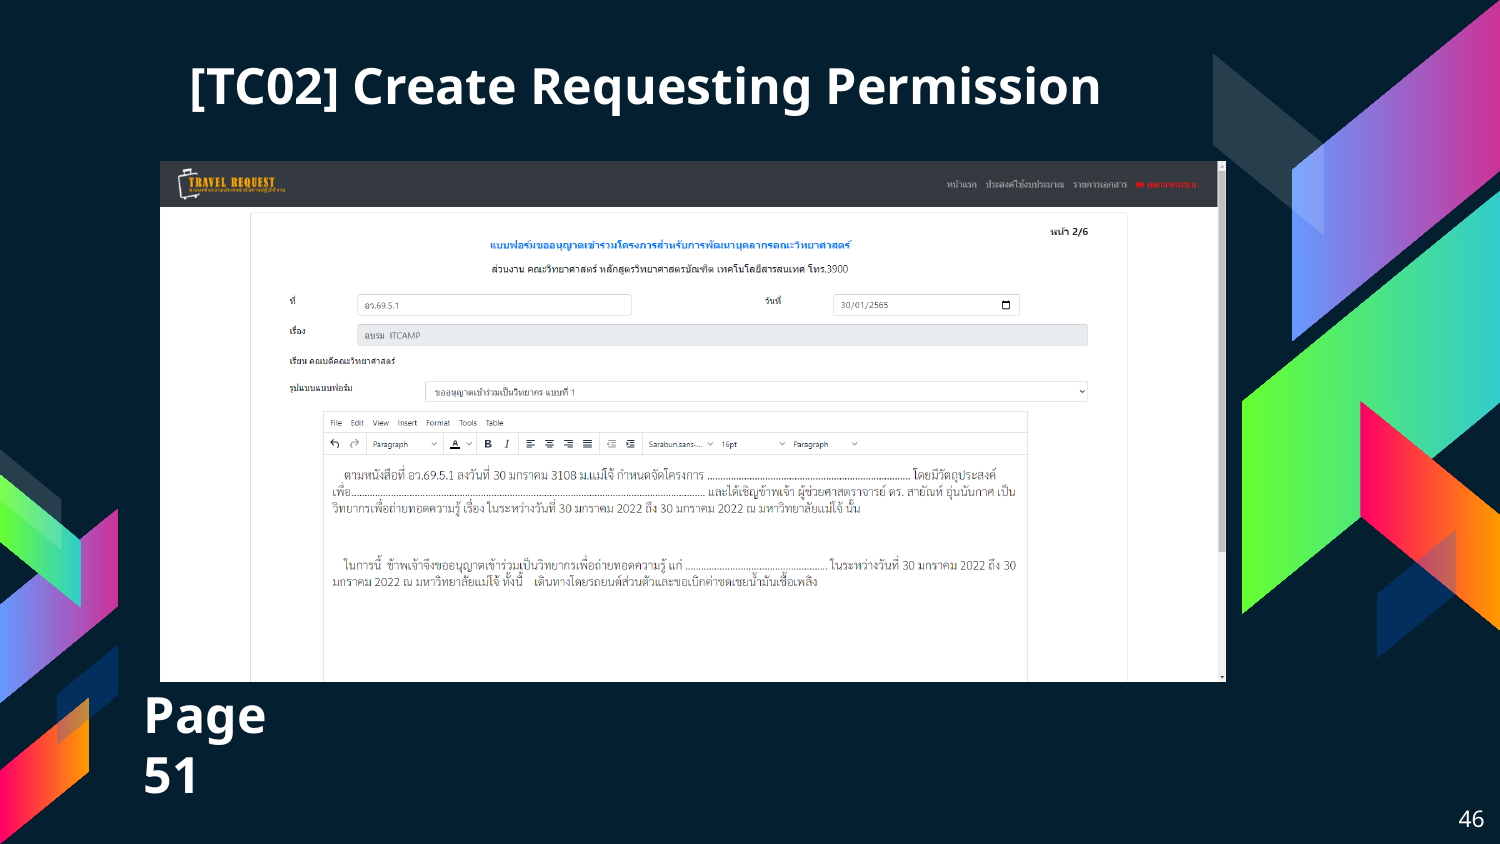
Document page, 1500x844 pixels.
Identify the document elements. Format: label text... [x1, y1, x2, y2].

title [TC02] Create Requesting Permission [175, 24, 1289, 130]
slide_number 46 [1403, 789, 1500, 844]
picture [160, 161, 1226, 682]
text_box Page 51 [128, 714, 343, 819]
